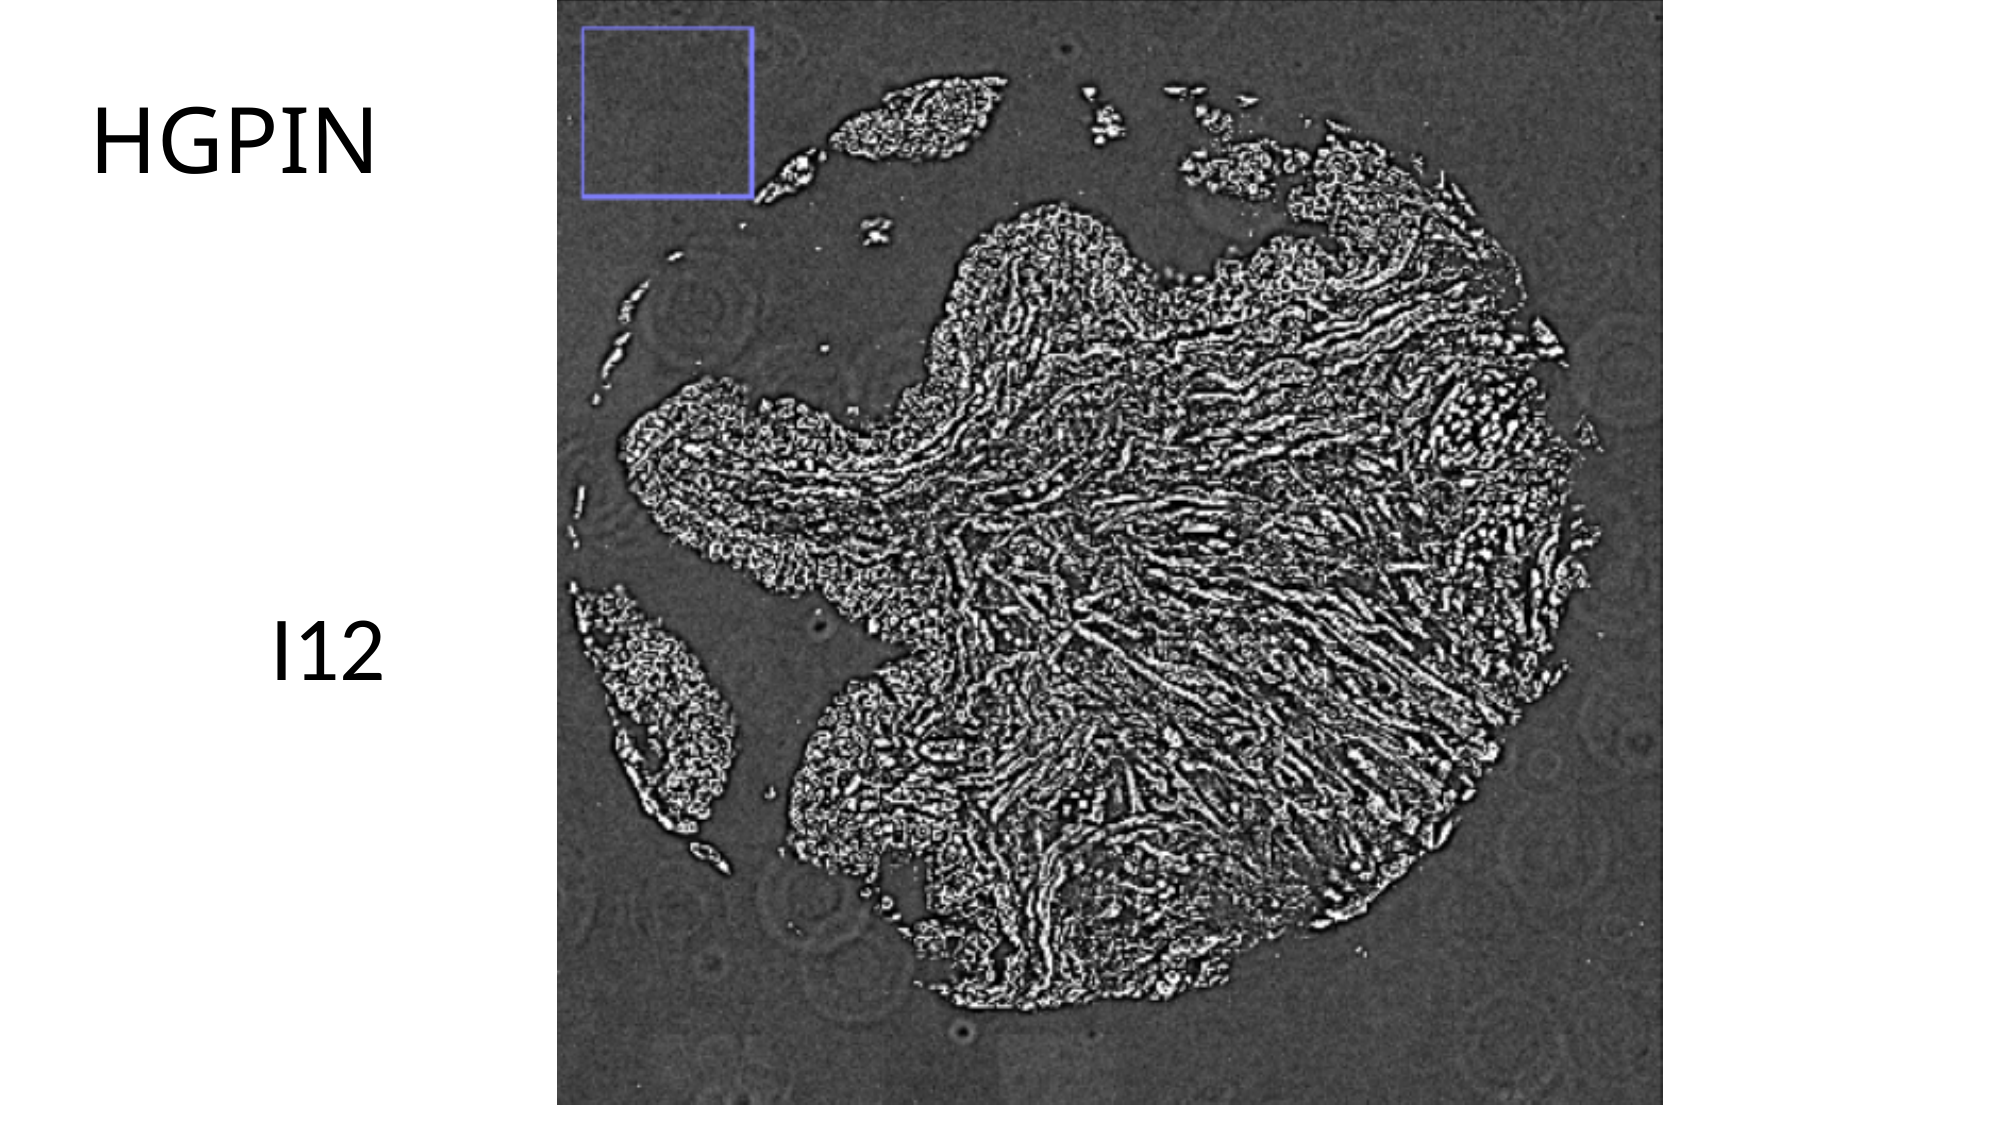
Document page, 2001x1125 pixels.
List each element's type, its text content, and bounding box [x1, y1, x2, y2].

picture [557, 0, 1663, 1105]
text_box I12 [255, 581, 402, 706]
title HGPIN [48, 72, 421, 217]
